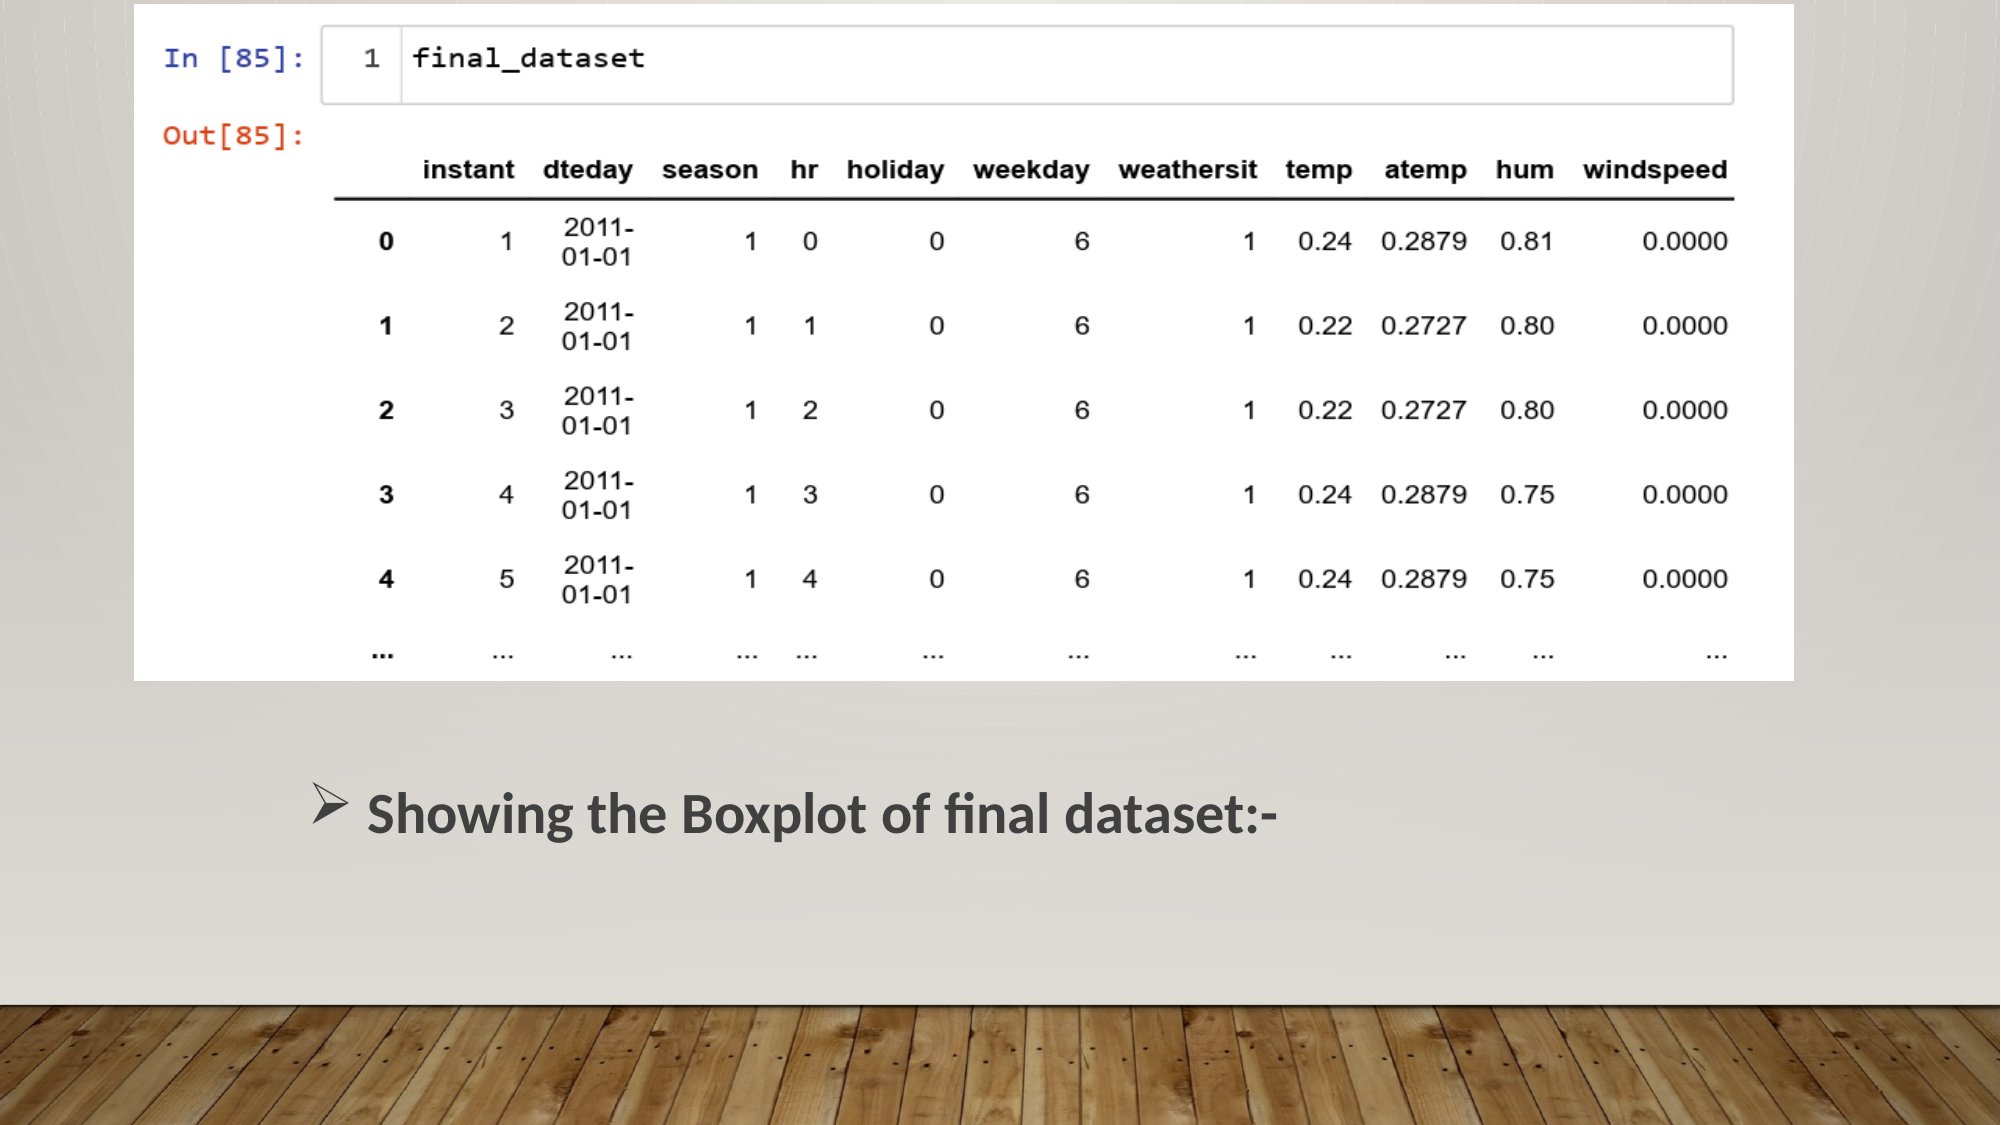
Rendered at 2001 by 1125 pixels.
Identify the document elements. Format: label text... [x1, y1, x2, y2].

picture [134, 3, 1795, 681]
picture [0, 1005, 2000, 1125]
text_box Showing the Boxplot of final dataset:- [292, 767, 1794, 853]
